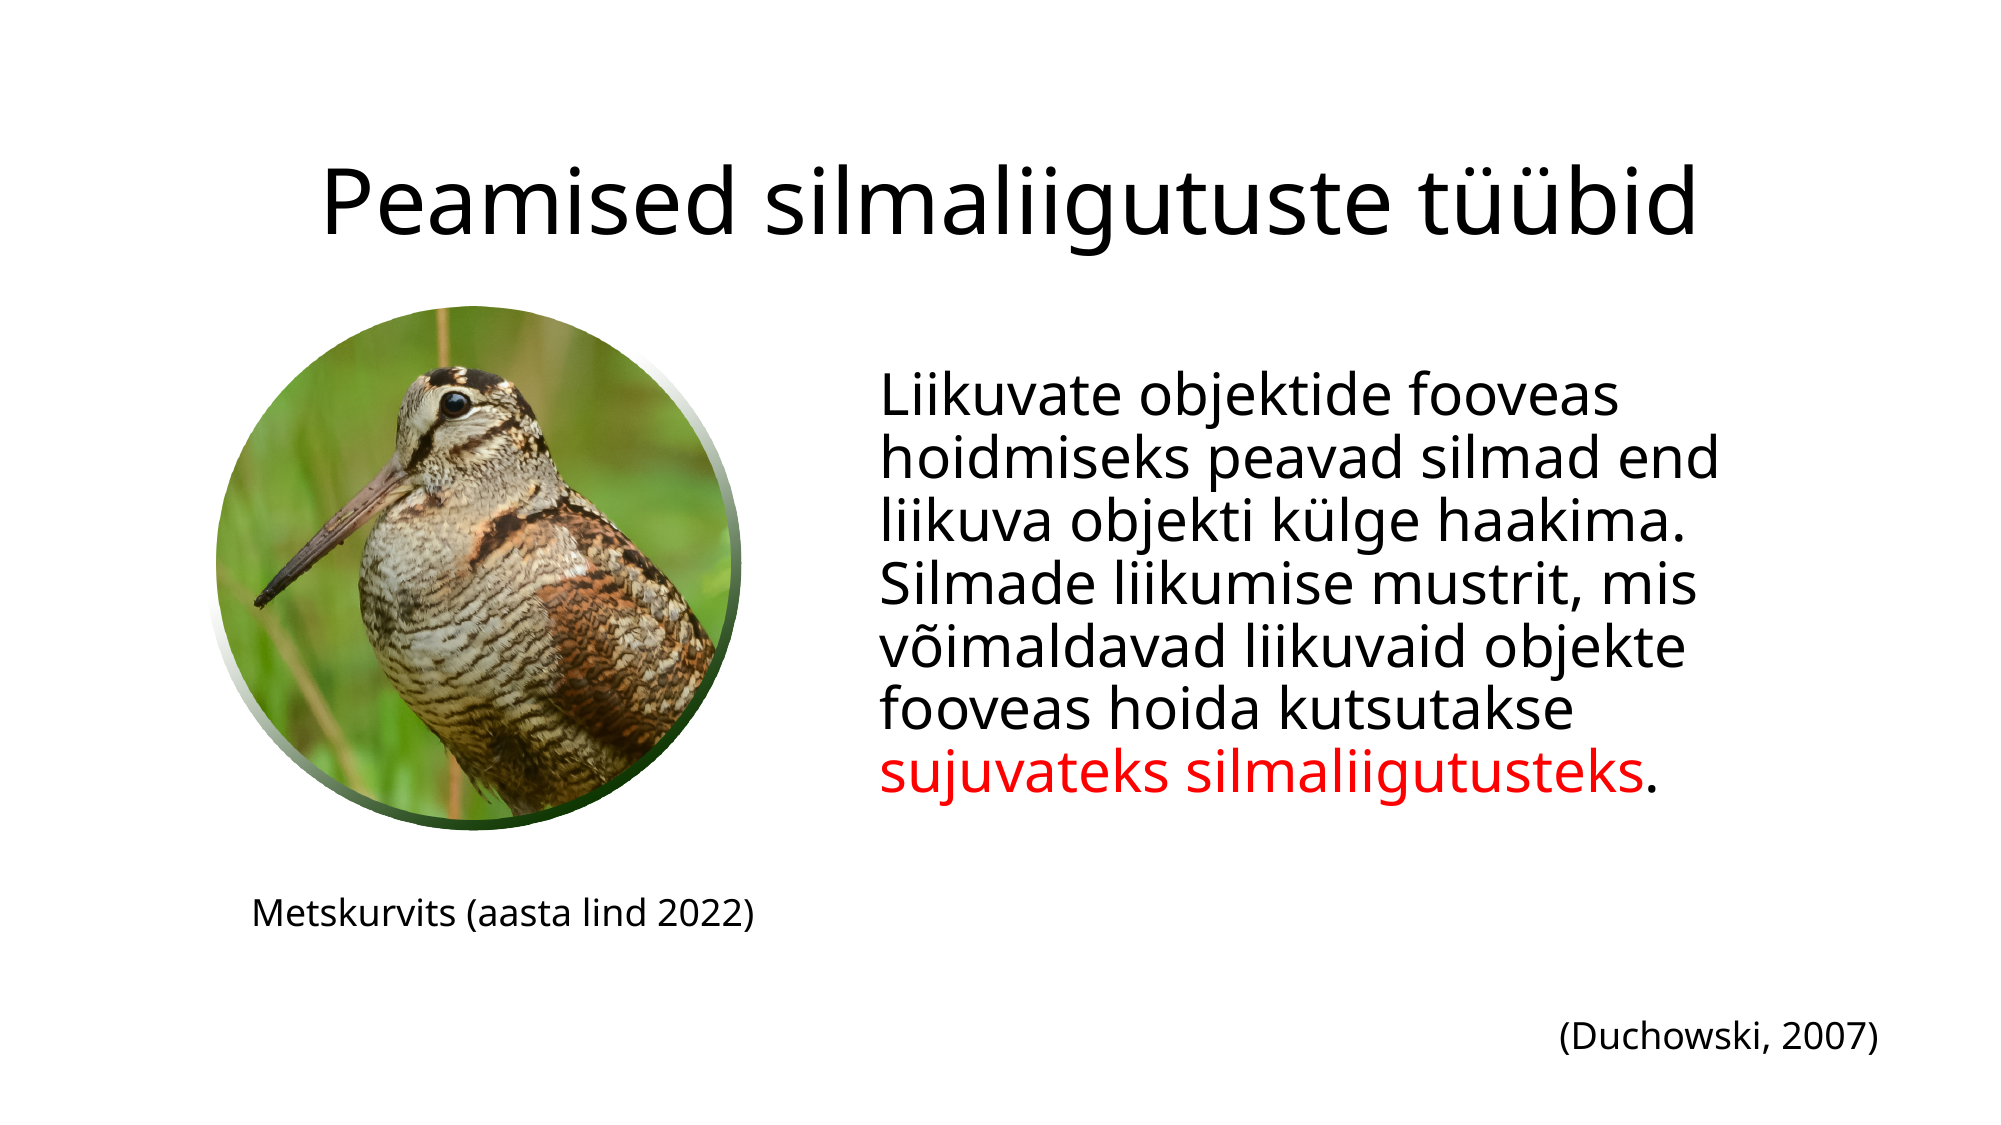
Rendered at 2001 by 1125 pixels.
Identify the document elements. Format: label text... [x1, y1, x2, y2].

text_box (Duchowski, 2007) [1544, 1004, 1894, 1065]
text_box Metskurvits (aasta lind 2022) [236, 881, 770, 941]
picture [207, 294, 742, 831]
text_box Peamised silmaliigutuste tüübid [148, 96, 1874, 314]
list Liikuvate objektide fooveas hoidmiseks peavad silmad end liikuva objekti külge haakima. Silmade liikumise mustrit, mis võimaldavad liikuvaid objekte fooveas hoida kutsutakse sujuvateks silmaliigutusteks. [864, 358, 1837, 960]
